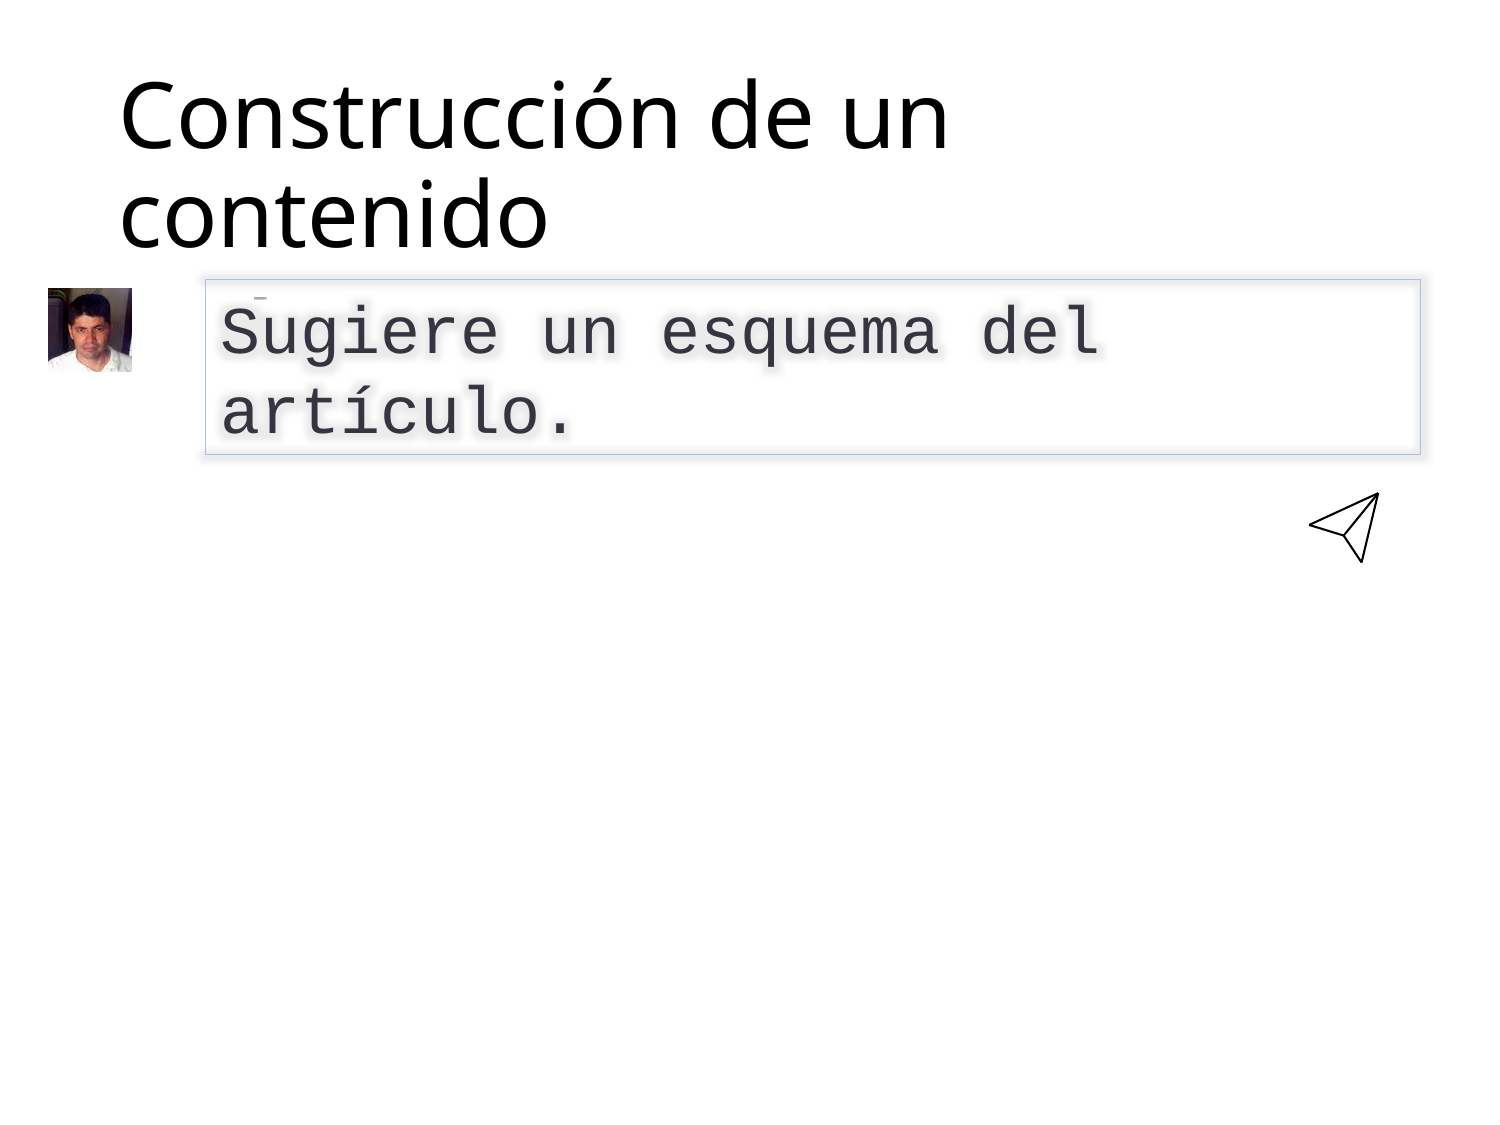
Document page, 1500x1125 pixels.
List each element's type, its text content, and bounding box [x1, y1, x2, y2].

title Construcción de un contenido [103, 59, 1397, 278]
text_box Sugiere un esquema del artículo. [205, 279, 1421, 455]
picture [48, 288, 132, 372]
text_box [1309, 493, 1379, 563]
